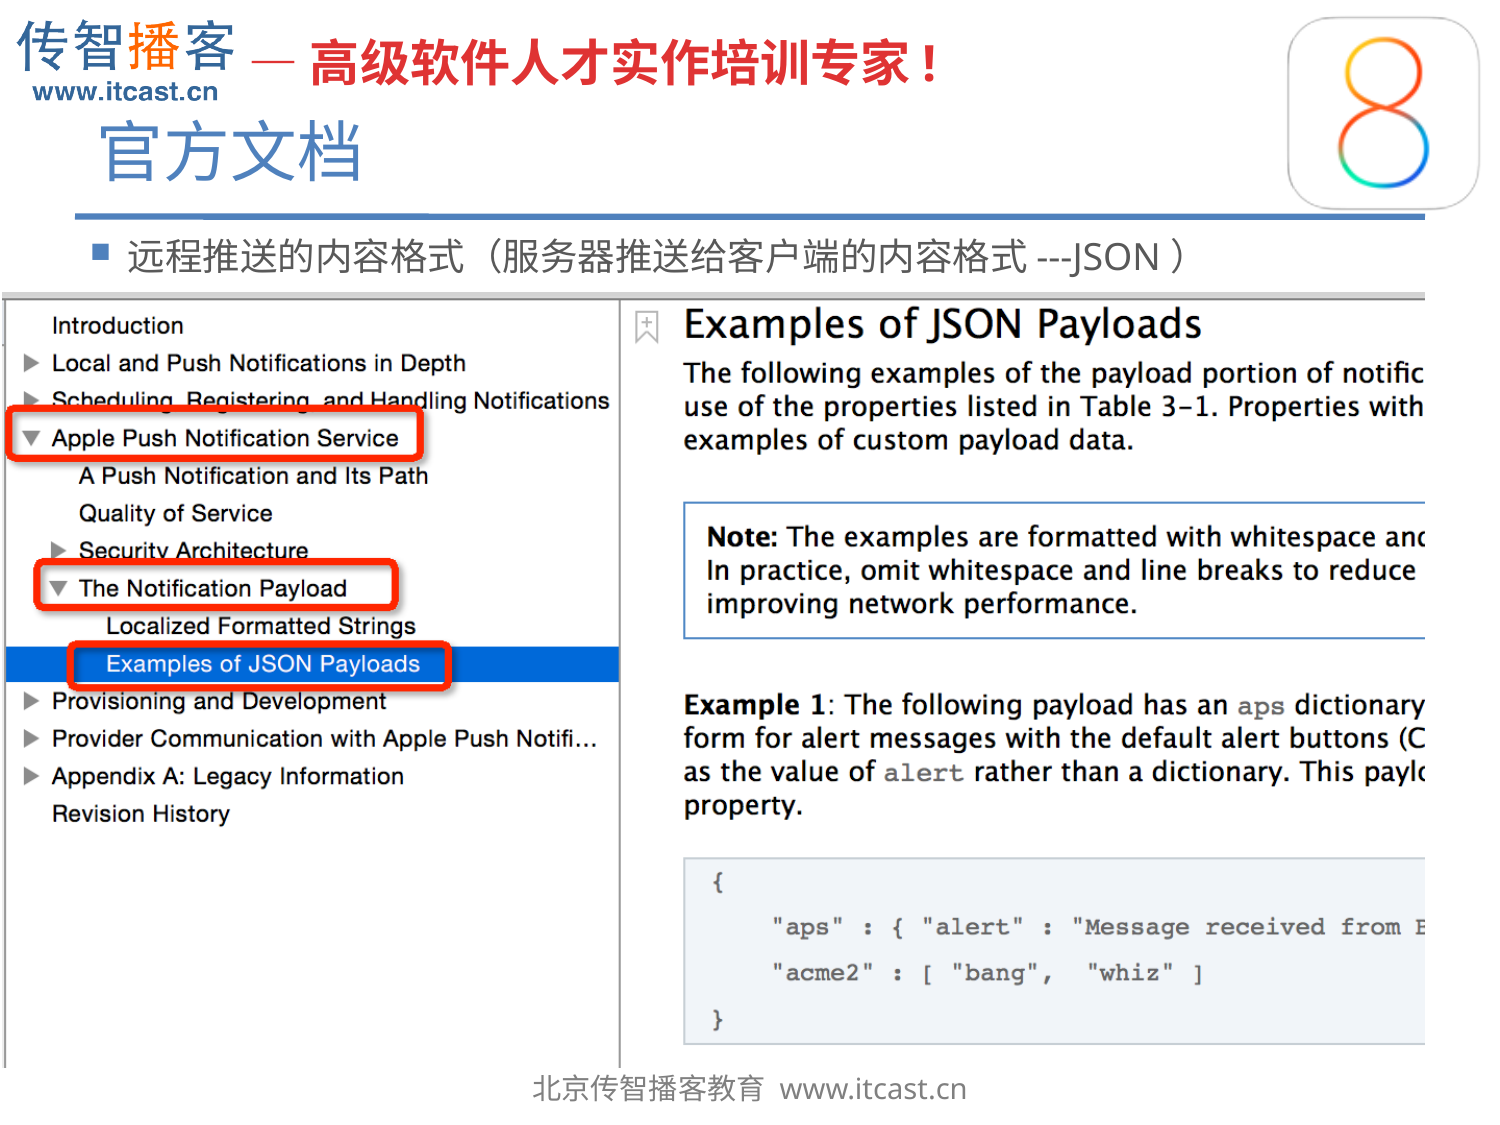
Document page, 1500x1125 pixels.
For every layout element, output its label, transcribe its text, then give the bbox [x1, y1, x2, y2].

list 远程推送的内容格式（服务器推送给客户端的内容格式---JSON） [75, 225, 1425, 290]
picture [1, 292, 1426, 1069]
picture [1270, 0, 1497, 227]
title 官方文档 [81, 102, 1416, 225]
picture [16, 19, 234, 101]
